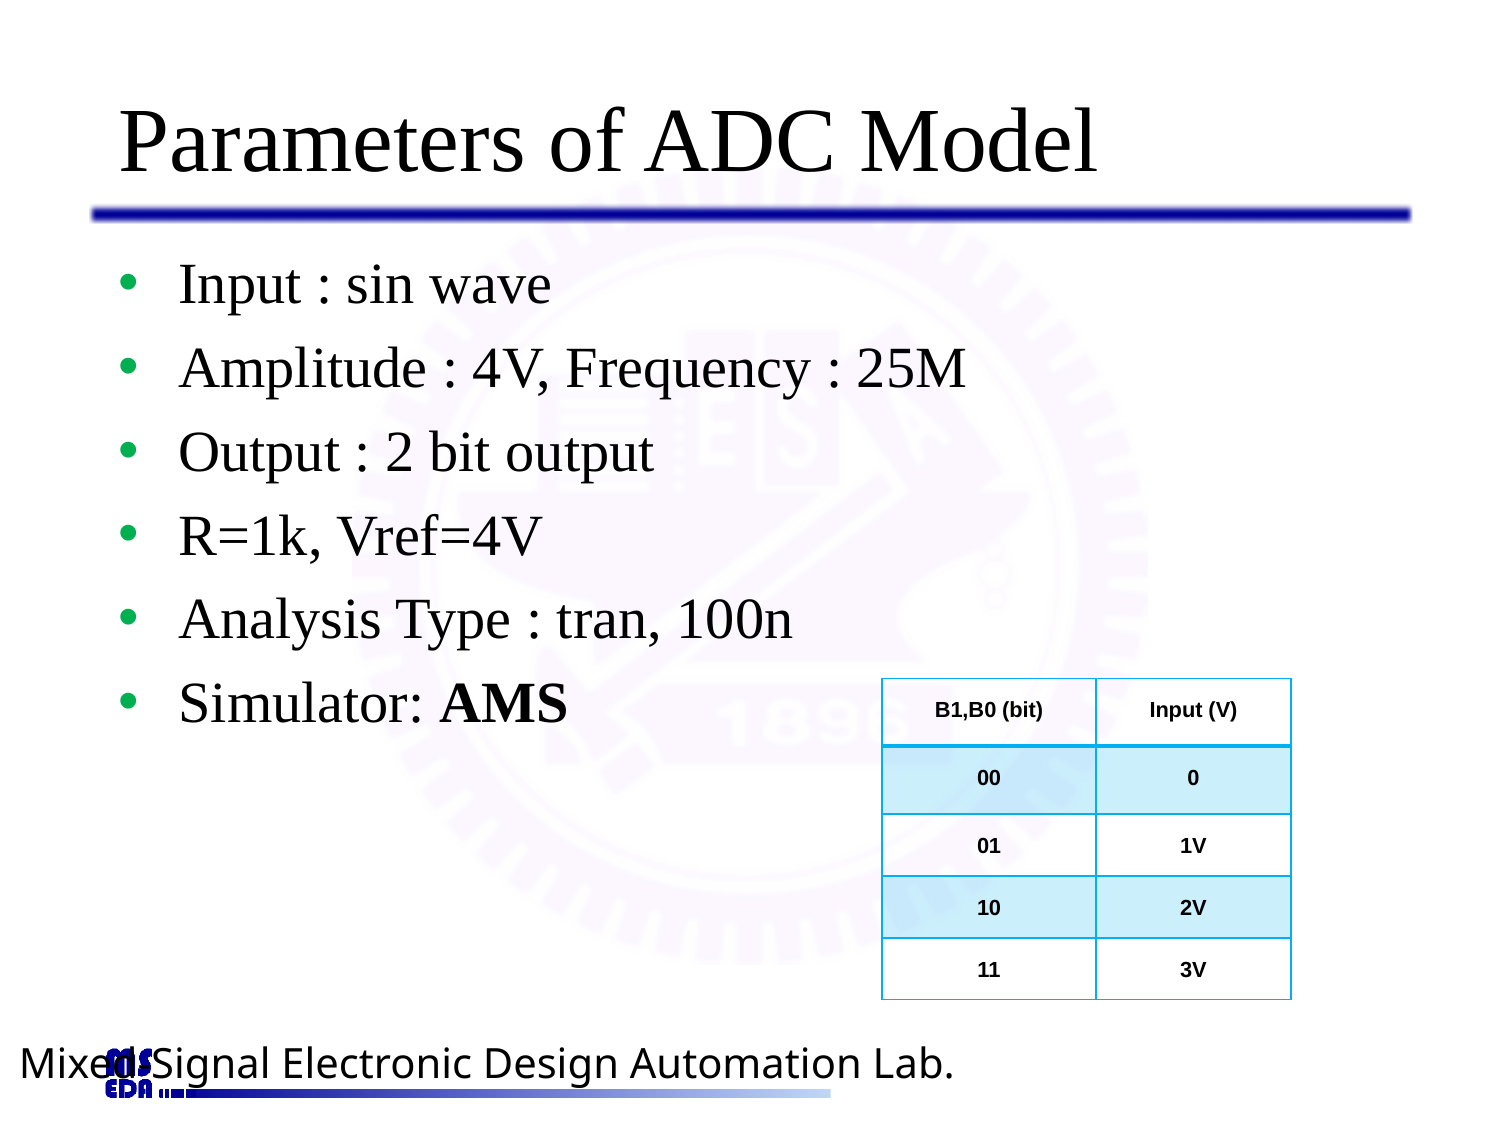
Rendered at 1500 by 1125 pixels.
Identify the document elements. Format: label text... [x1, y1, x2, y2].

table_cell 00 [883, 748, 1095, 813]
table_cell 11 [883, 939, 1095, 999]
picture [117, 1058, 129, 1075]
table_cell 1V [1097, 815, 1290, 875]
table_cell 2V [1097, 877, 1290, 937]
picture [103, 1046, 155, 1099]
table_cell 01 [883, 815, 1095, 875]
table_header B1,B0 (bit) [883, 679, 1095, 744]
table_cell 0 [1097, 748, 1290, 813]
list Input : sin wave Amplitude : 4V, Frequency : 25M Output : 2 bit output R=1k, Vref=4V Analysis Type : tran, 100n Simulator: AMS [103, 245, 1398, 1014]
title Parameters of ADC Model [103, 68, 1398, 199]
table_cell 3V [1097, 939, 1290, 999]
table_cell 10 [883, 877, 1095, 937]
table_header Input (V) [1097, 679, 1290, 744]
